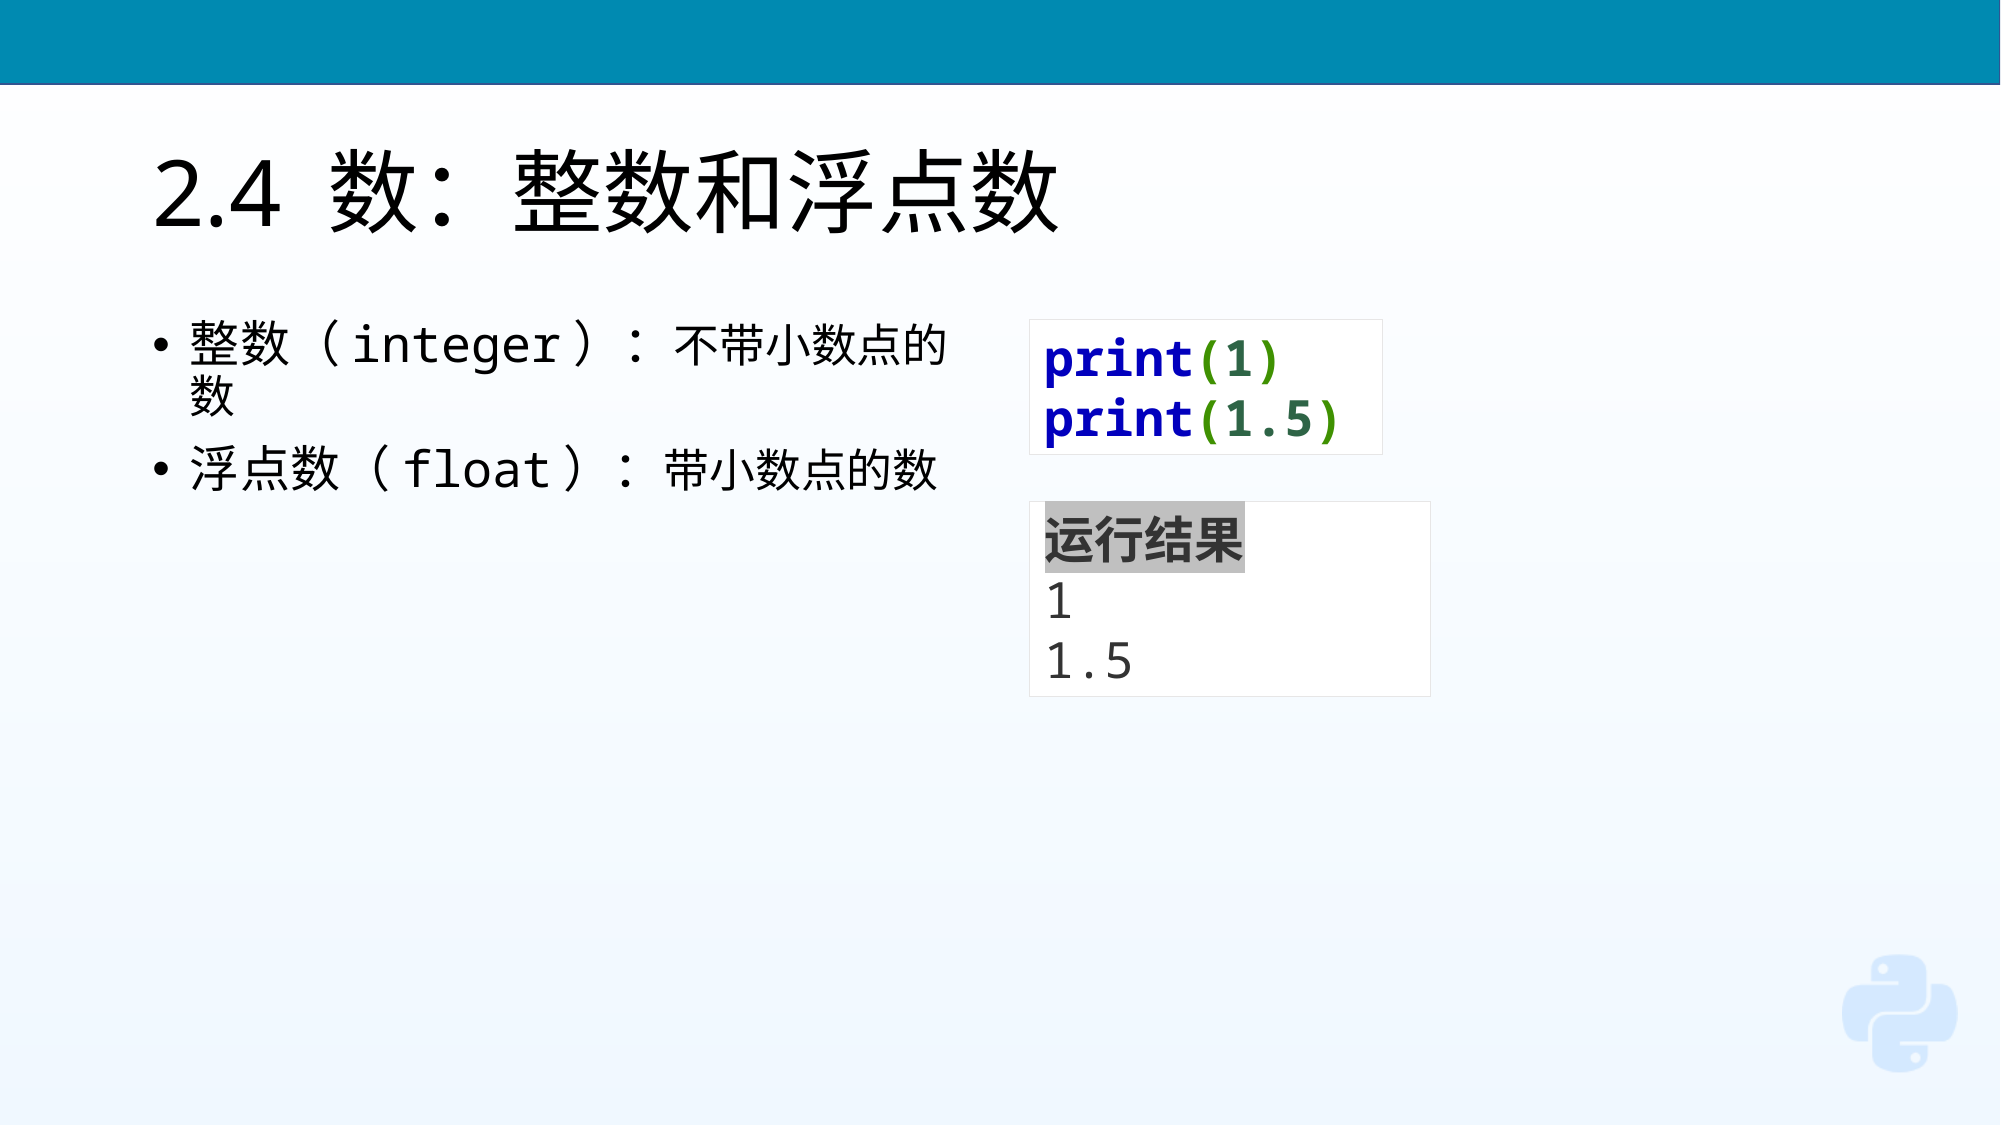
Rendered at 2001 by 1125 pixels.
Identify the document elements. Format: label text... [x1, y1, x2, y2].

text_box 运行结果 1 1.5 [1029, 501, 1431, 697]
text_box print(1) print(1.5) [1029, 319, 1383, 455]
list 整数（integer）：不带小数点的数 浮点数（float）：带小数点的数 [137, 312, 988, 1027]
picture [1842, 946, 1958, 1081]
title 2.4 数：整数和浮点数 [137, 113, 1863, 280]
